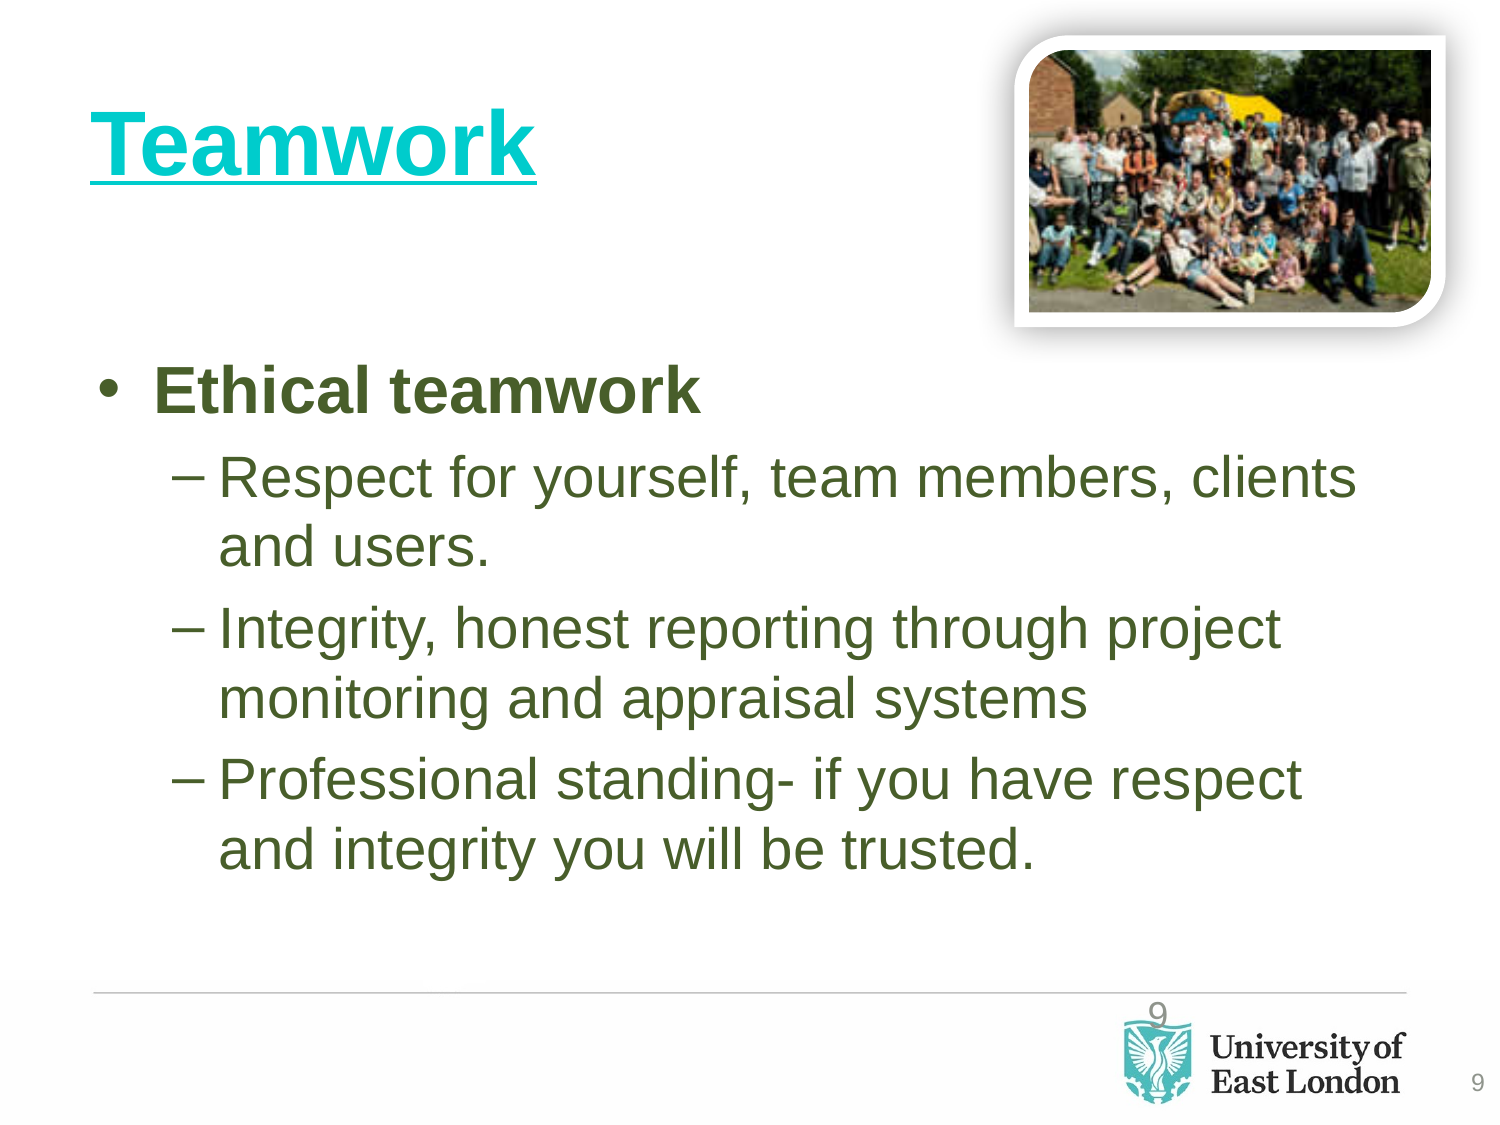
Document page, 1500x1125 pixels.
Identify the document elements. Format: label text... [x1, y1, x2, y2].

text_box 9 [938, 964, 1184, 1064]
picture [0, 980, 1500, 1125]
picture [1021, 42, 1439, 320]
list Ethical teamwork Respect for yourself, team members, clients and users. Integrity, honest reporting through project monitoring and appraisal systems Professional standing- if you have respect and integrity you will be trusted. [82, 246, 1432, 989]
slide_number 9 [1439, 1051, 1500, 1112]
title Teamwork [75, 45, 1001, 233]
